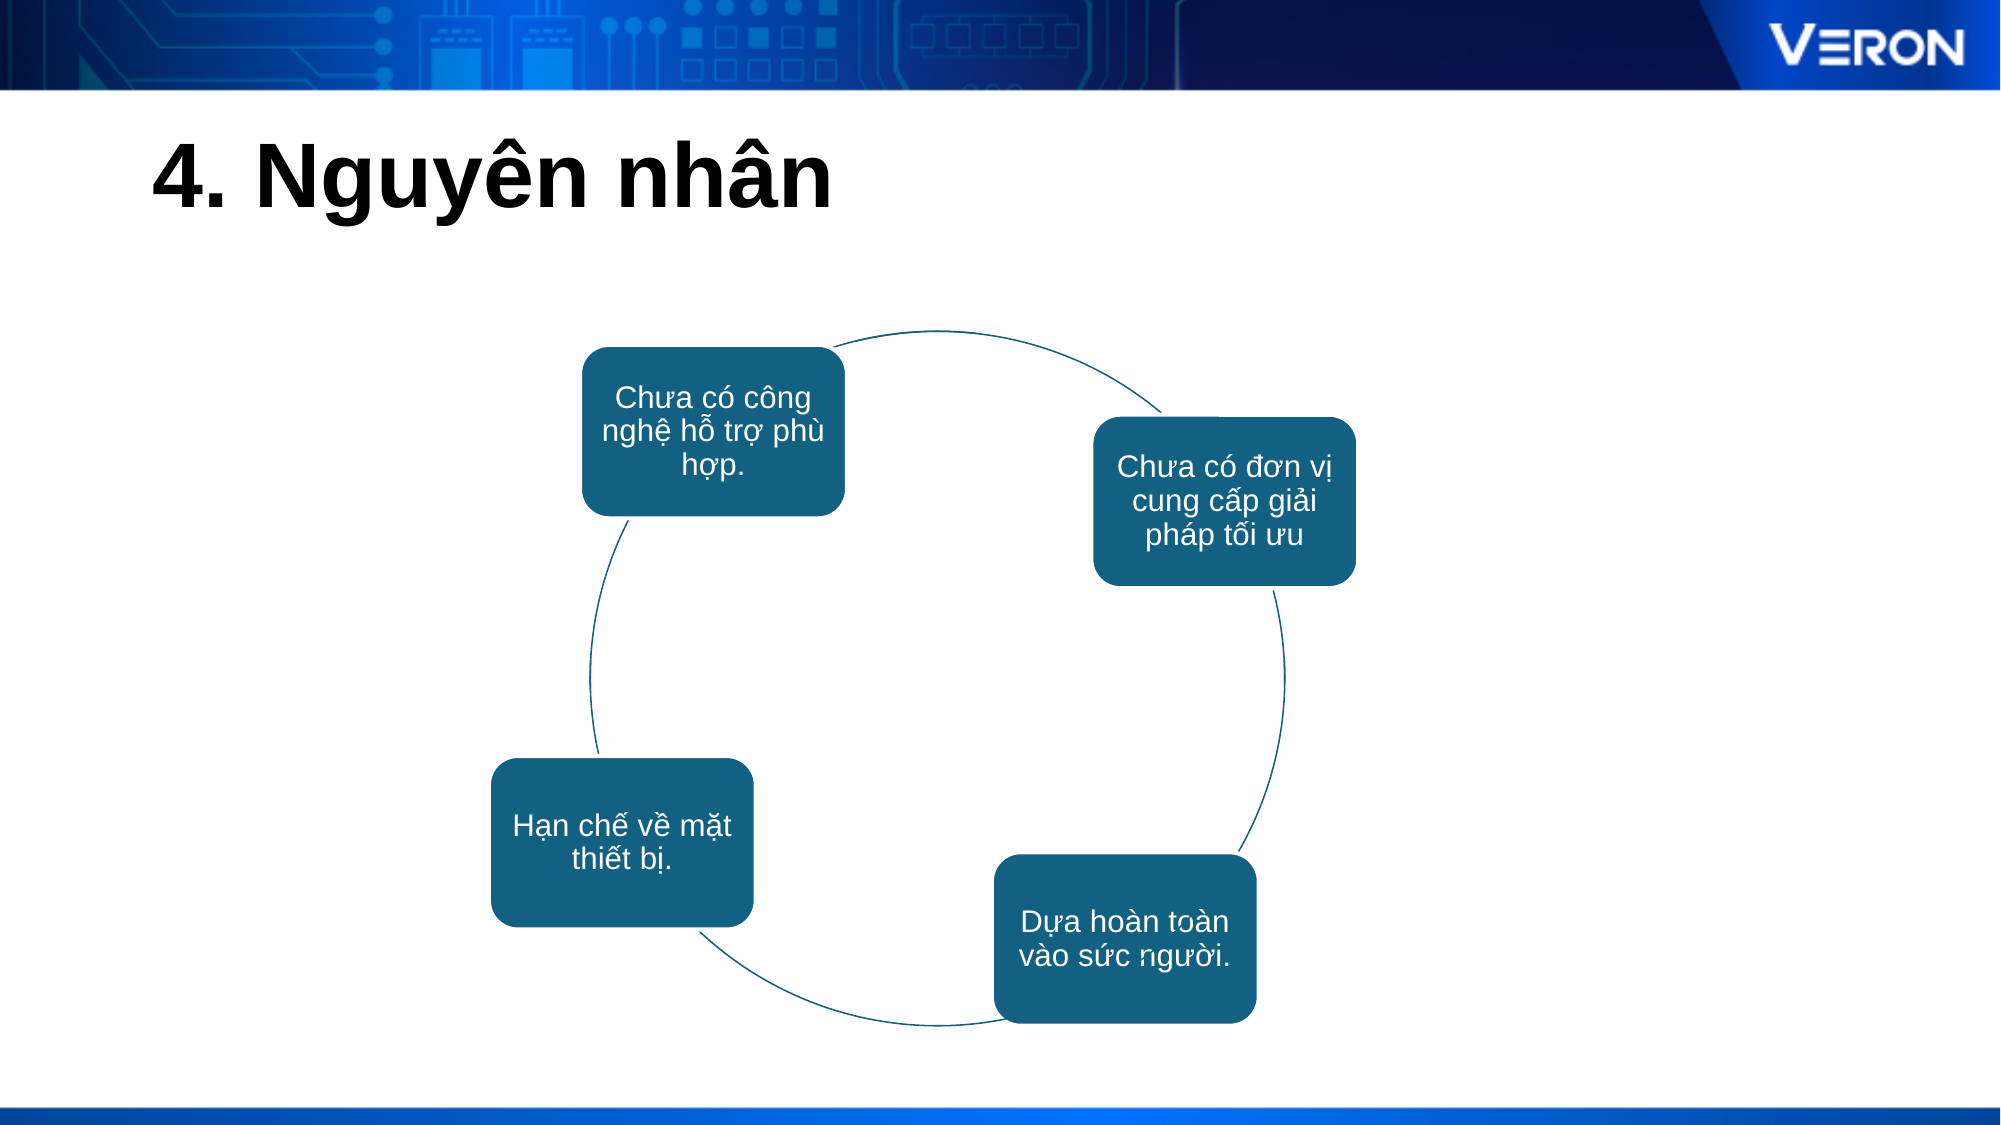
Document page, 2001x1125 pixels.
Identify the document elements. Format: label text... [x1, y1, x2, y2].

text_box [590, 675, 617, 753]
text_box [488, 755, 757, 930]
text_box [1073, 359, 1161, 412]
text_box [1003, 1018, 1250, 1026]
text_box [1231, 673, 1285, 853]
picture [0, 0, 2001, 1125]
text_box [846, 331, 977, 360]
text_box [590, 526, 639, 690]
text_box [917, 333, 1074, 359]
title 4. Nguyên nhân [137, 96, 1863, 260]
text_box [1063, 862, 1232, 1003]
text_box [1091, 414, 1359, 589]
text_box Dựa hoàn toàn vào sức người. [1000, 860, 1251, 1018]
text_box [579, 344, 848, 519]
text_box [869, 1018, 1007, 1026]
text_box [991, 852, 1250, 1018]
text_box [1251, 861, 1259, 1017]
text_box [1256, 596, 1285, 685]
text_box [707, 939, 869, 1019]
